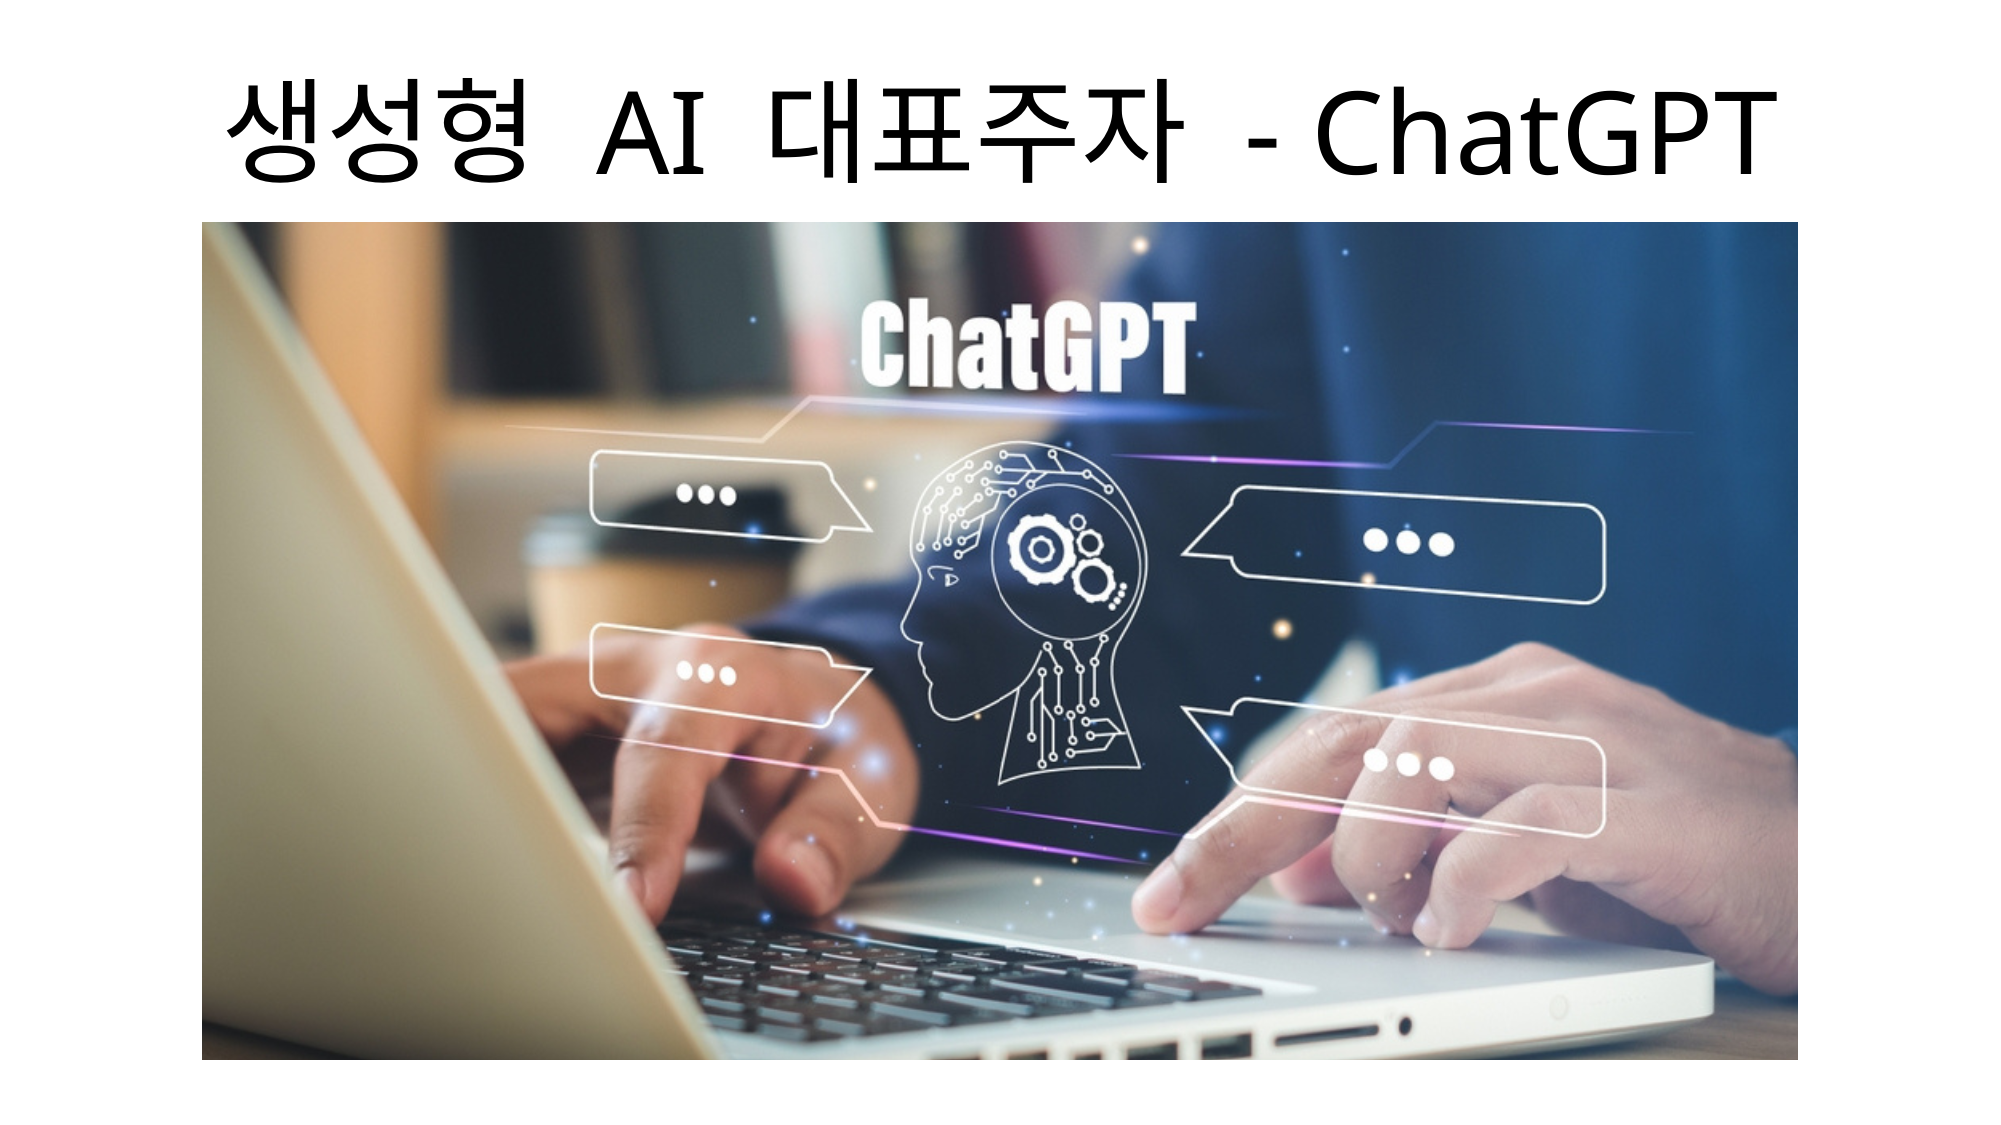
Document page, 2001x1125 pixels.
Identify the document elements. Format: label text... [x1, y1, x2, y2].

picture [201, 221, 1799, 1061]
title 생성형 AI 대표주자 - ChatGPT [202, 65, 1798, 207]
